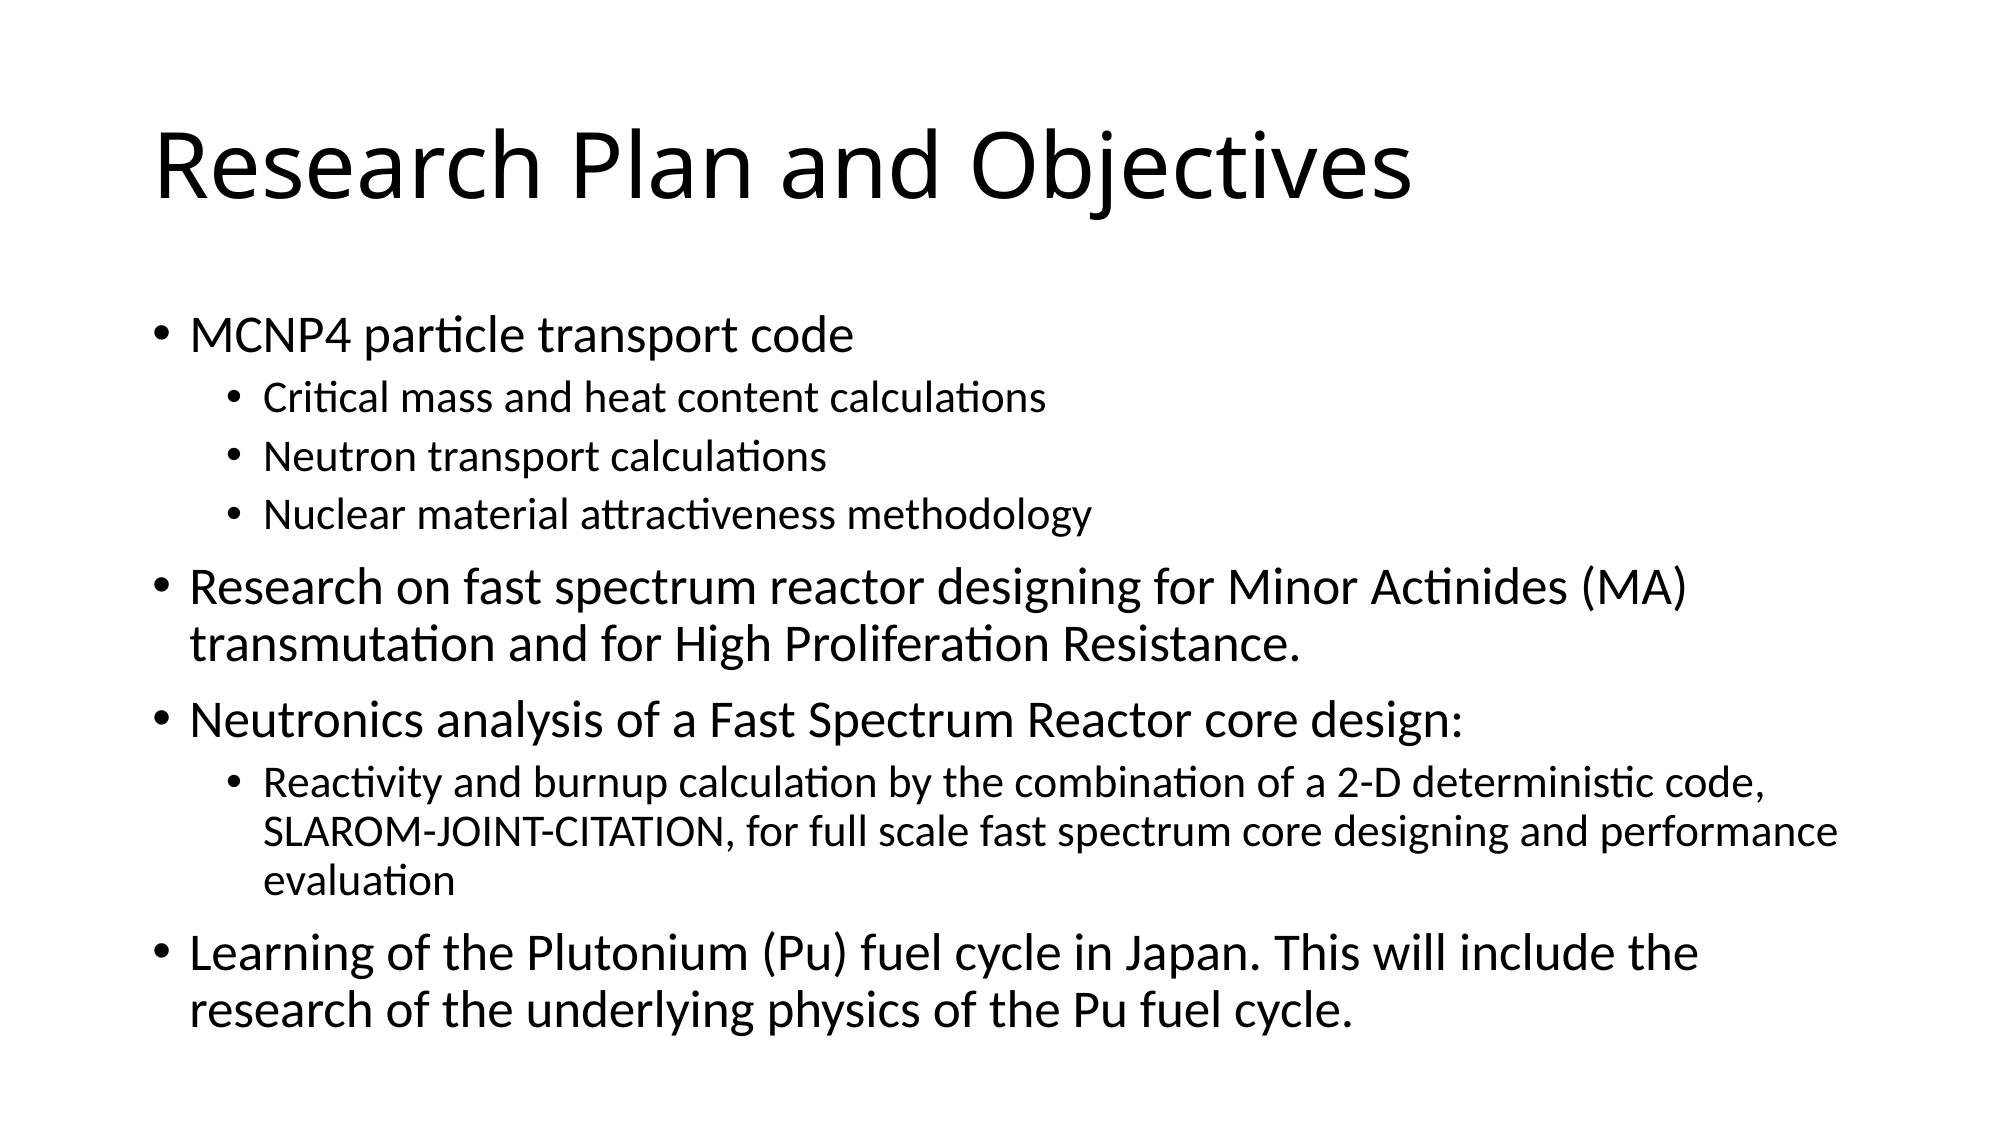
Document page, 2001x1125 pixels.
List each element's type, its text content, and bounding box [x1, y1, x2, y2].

title Research Plan and Objectives [137, 59, 1863, 278]
list MCNP4 particle transport code Critical mass and heat content calculations Neutron transport calculations Nuclear material attractiveness methodology Research on fast spectrum reactor designing for Minor Actinides (MA) transmutation and for High Proliferation Resistance. Neutronics analysis of a Fast Spectrum Reactor core design: Reactivity and burnup calculation by the combination of a 2-D deterministic code, SLAROM-JOINT-CITATION, for full scale fast spectrum core designing and performance evaluation Learning of the Plutonium (Pu) fuel cycle in Japan. This will include the research of the underlying physics of the Pu fuel cycle. [137, 299, 1863, 1054]
